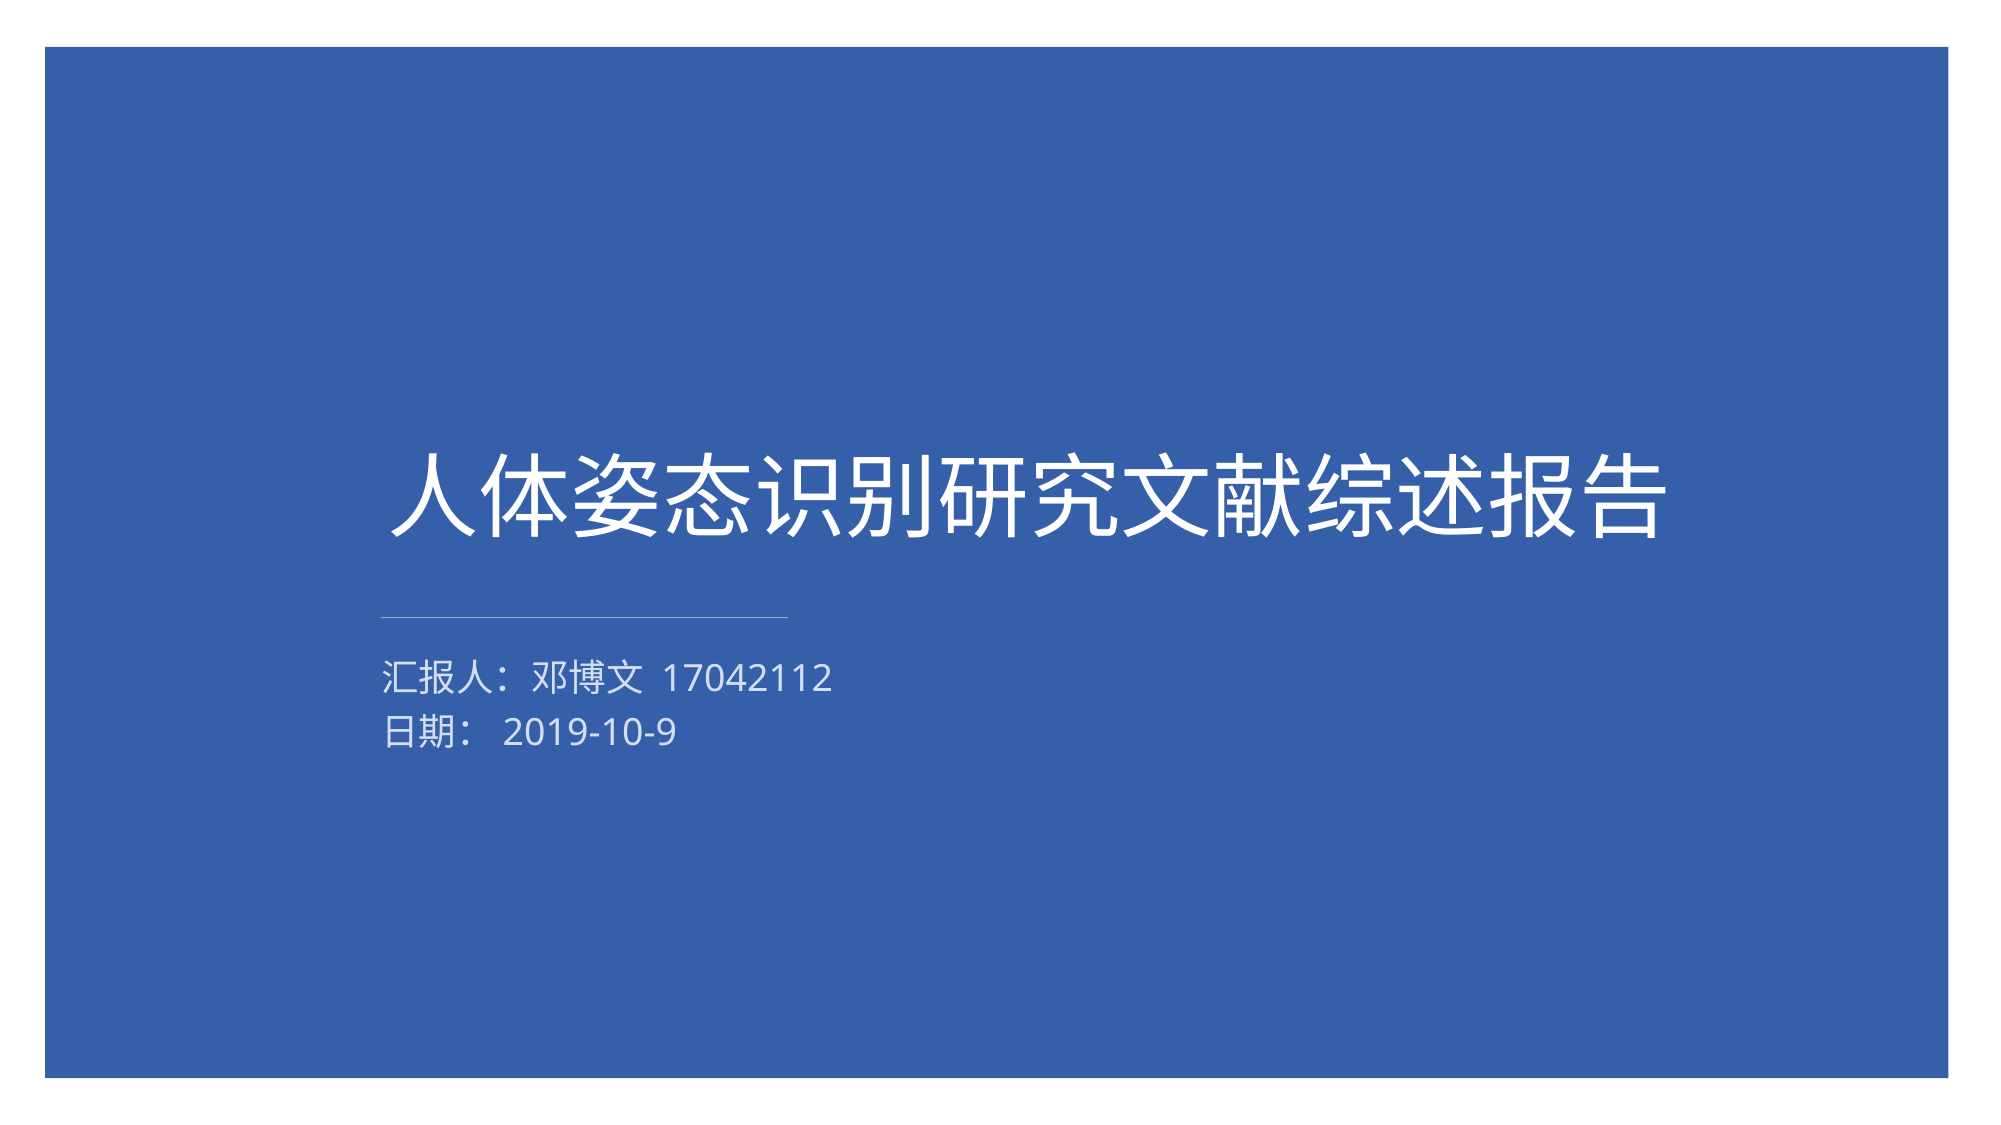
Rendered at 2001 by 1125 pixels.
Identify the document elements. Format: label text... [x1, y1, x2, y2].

text_box 汇报人：邓博文 17042112 日期：2019-10-9 [366, 637, 884, 761]
text_box 人体姿态识别研究文献综述报告 [372, 409, 1687, 556]
text_box [44, 46, 1949, 1079]
